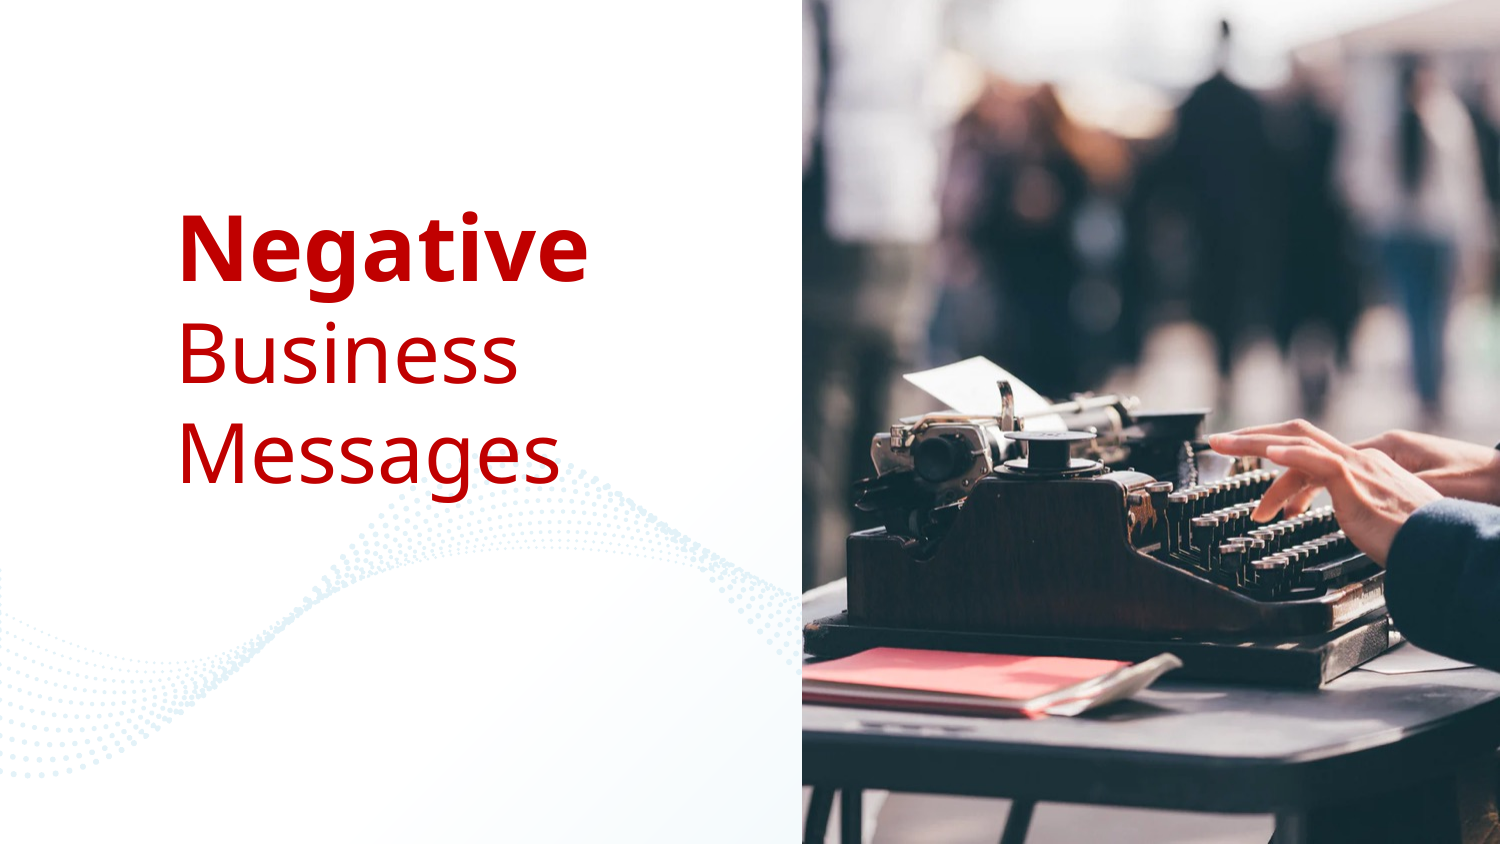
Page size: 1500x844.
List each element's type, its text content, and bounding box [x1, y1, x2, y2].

list Negative Business Messages [175, 190, 680, 461]
picture [801, 0, 1500, 844]
